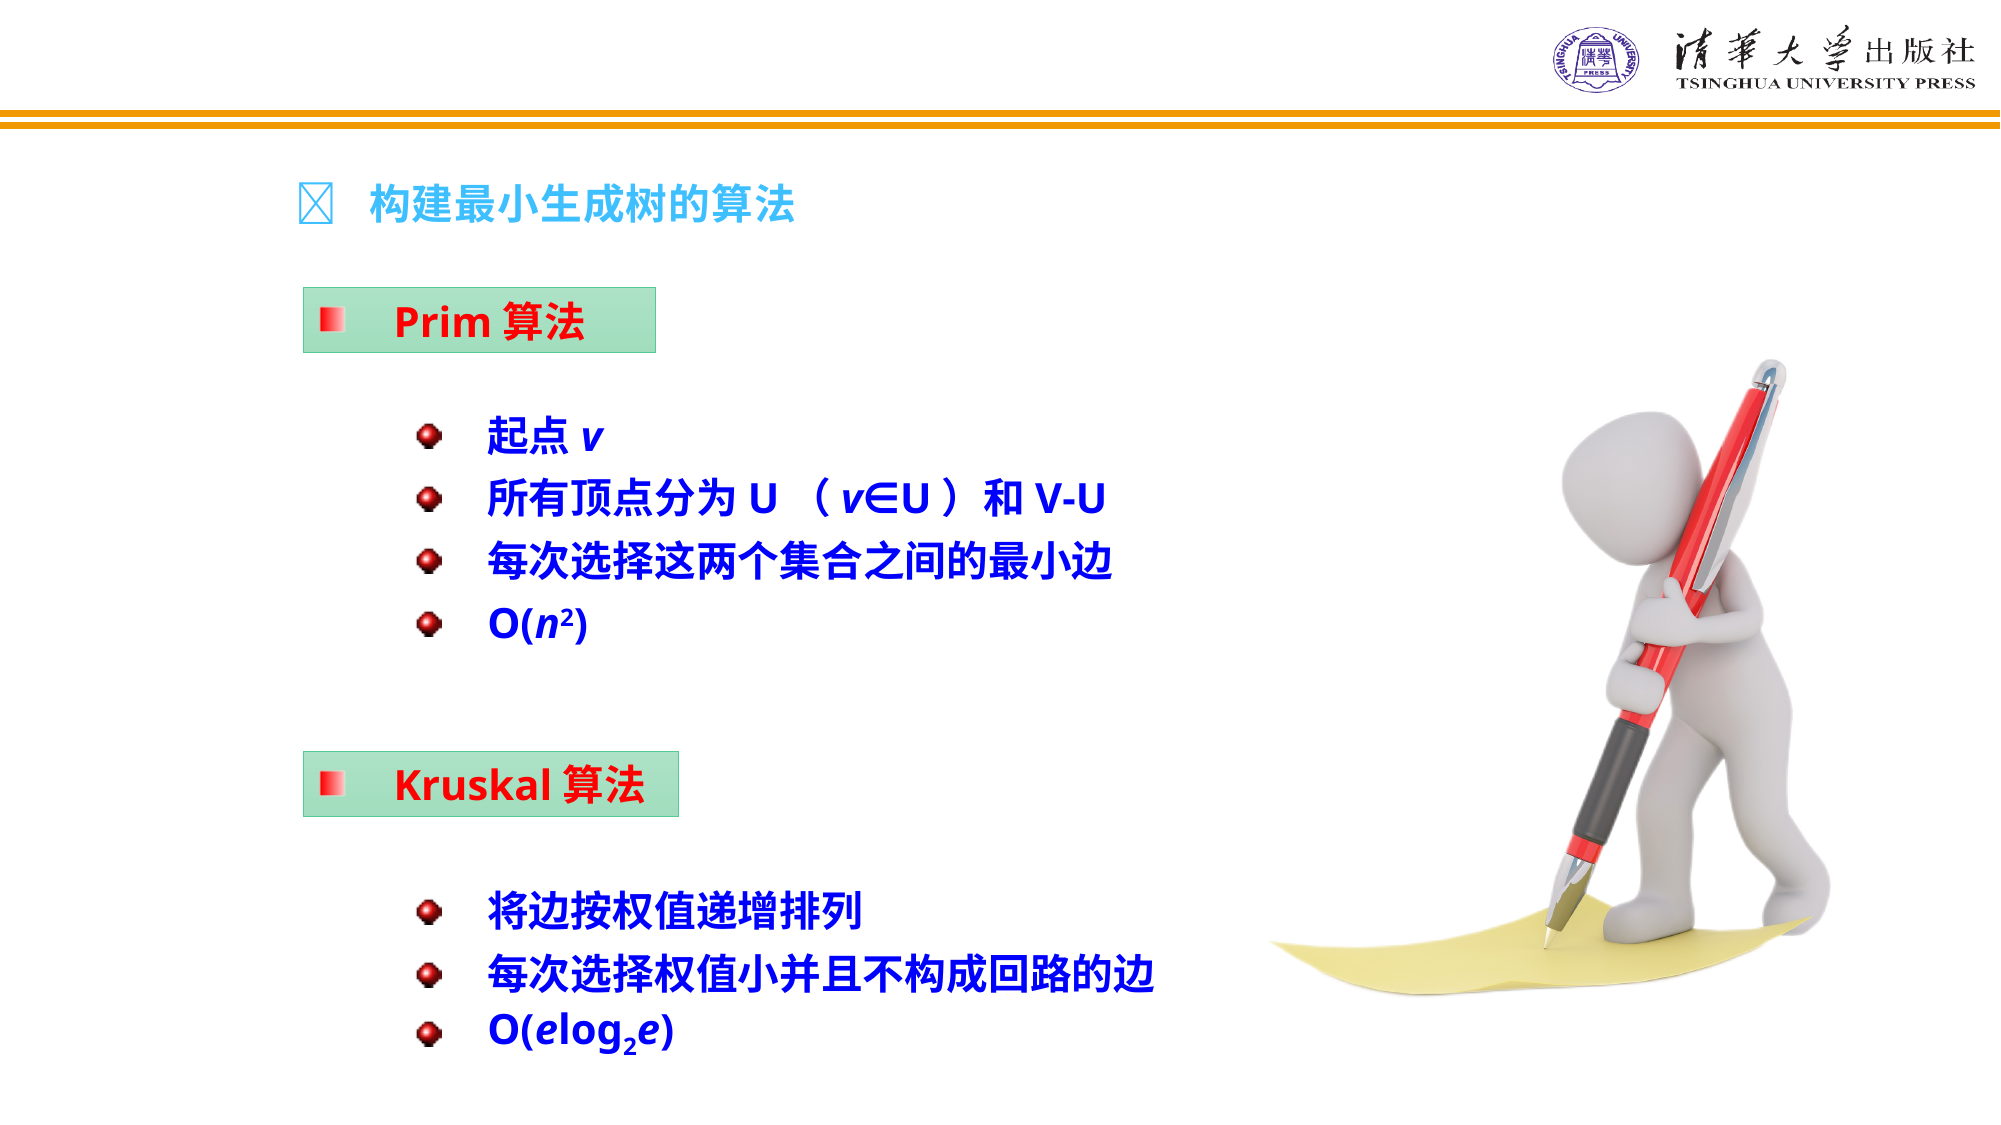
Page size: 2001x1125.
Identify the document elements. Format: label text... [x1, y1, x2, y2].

picture [412, 895, 442, 925]
picture [412, 482, 442, 512]
text_box  构建最小生成树的算法 [280, 157, 1007, 236]
text_box Kruskal算法 [303, 751, 679, 817]
picture [318, 769, 348, 799]
picture [412, 419, 442, 449]
picture [318, 305, 348, 335]
text_box Prim算法 [303, 287, 656, 353]
picture [412, 1017, 442, 1047]
text_box 将边按权值递增排列 每次选择权值小并且不构成回路的边 O(elog2e) [397, 860, 1184, 1079]
picture [1212, 302, 1944, 1034]
picture [1504, 0, 2001, 144]
picture [412, 607, 442, 637]
text_box 起点v 所有顶点分为U（v∈U）和V-U 每次选择这两个集合之间的最小边 O(n2) [397, 384, 1207, 666]
picture [412, 958, 442, 988]
picture [412, 544, 442, 574]
